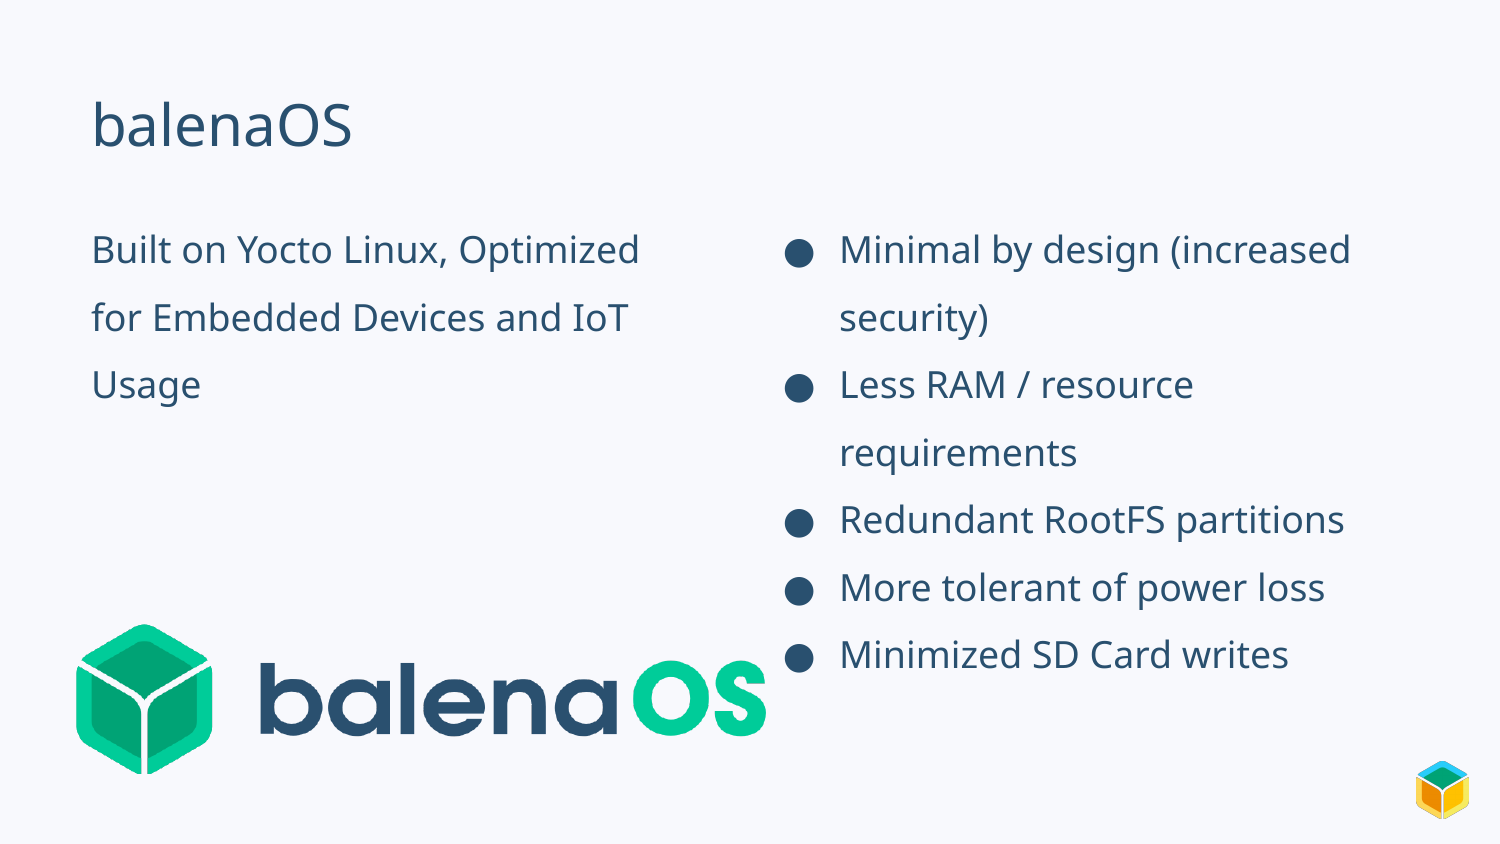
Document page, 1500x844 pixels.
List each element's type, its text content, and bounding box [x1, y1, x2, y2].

picture [1416, 761, 1469, 819]
list Minimal by design (increased security) Less RAM / resource requirements Redundant RootFS partitions More tolerant of power loss Minimized SD Card writes [749, 189, 1390, 750]
list Built on Yocto Linux, Optimized for Embedded Devices and IoT Usage [76, 189, 717, 622]
title balenaOS [76, 72, 1474, 167]
picture [75, 623, 767, 775]
